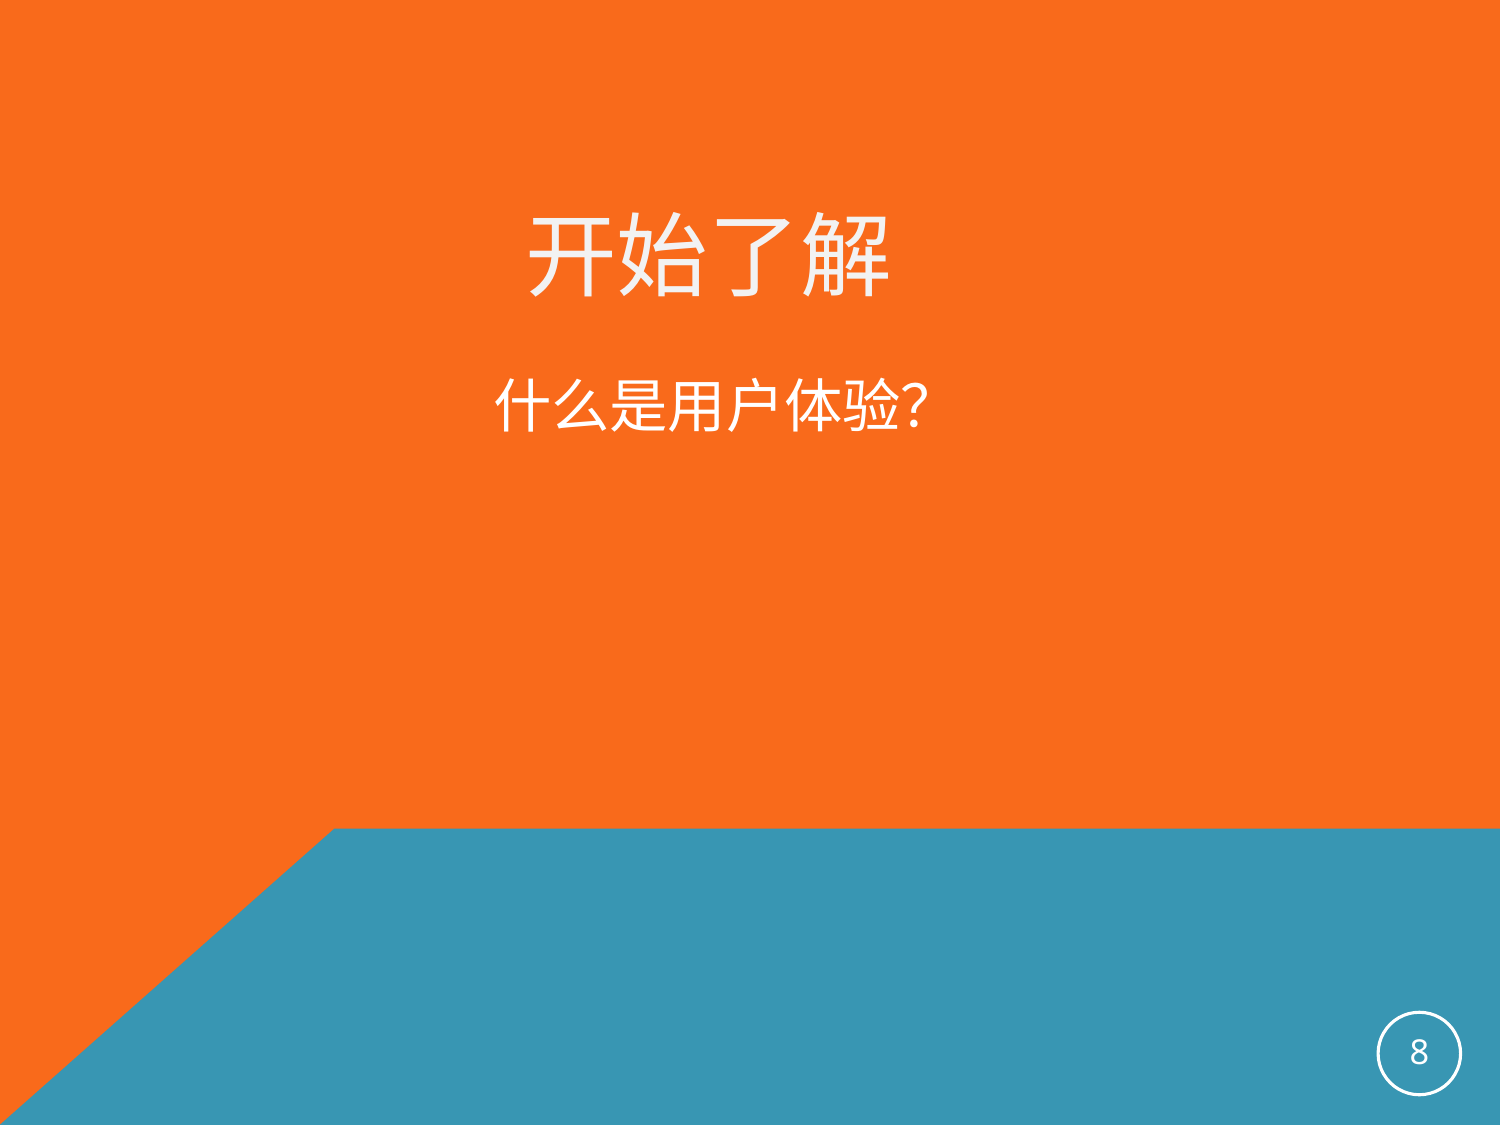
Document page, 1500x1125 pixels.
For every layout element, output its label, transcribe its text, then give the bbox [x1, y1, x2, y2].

title 开始了解 [478, 208, 939, 299]
text_box 什么是用户体验？ [478, 361, 963, 447]
slide_number 8 [1376, 1010, 1463, 1097]
